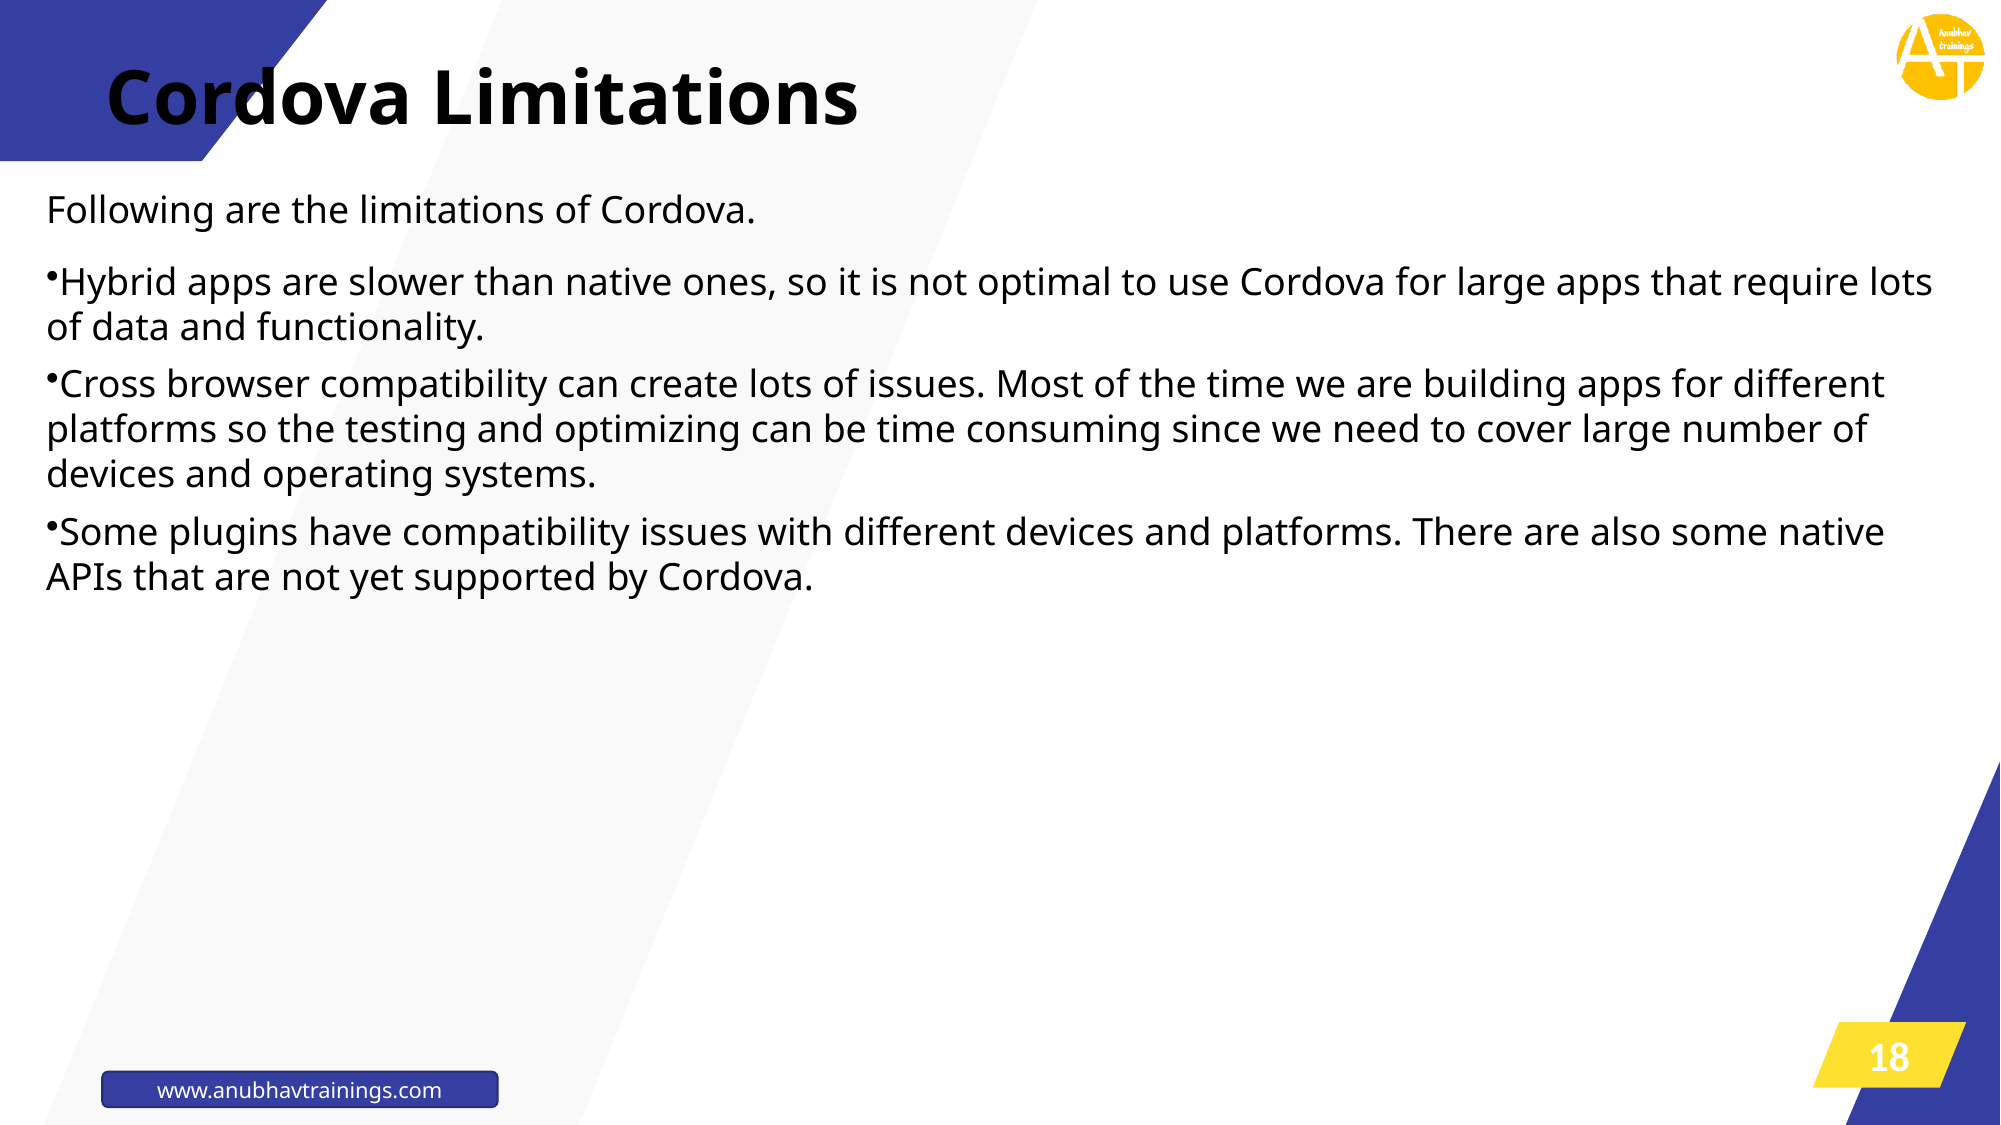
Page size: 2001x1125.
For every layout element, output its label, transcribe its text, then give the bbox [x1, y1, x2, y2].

text_box Following are the limitations of Cordova. Hybrid apps are slower than native ones, so it is not optimal to use Cordova for large apps that require lots of data and functionality. Cross browser compatibility can create lots of issues. Most of the time we are building apps for different platforms so the testing and optimizing can be time consuming since we need to cover large number of devices and operating systems. Some plugins have compatibility issues with different devices and platforms. There are also some native APIs that are not yet supported by Cordova. [31, 179, 1969, 606]
slide_number 18 [1847, 1024, 1931, 1086]
text_box www.anubhavtrainings.com [101, 1070, 499, 1109]
title Cordova Limitations [90, 31, 1848, 148]
picture [1888, 8, 1989, 107]
text_box [0, 0, 329, 163]
